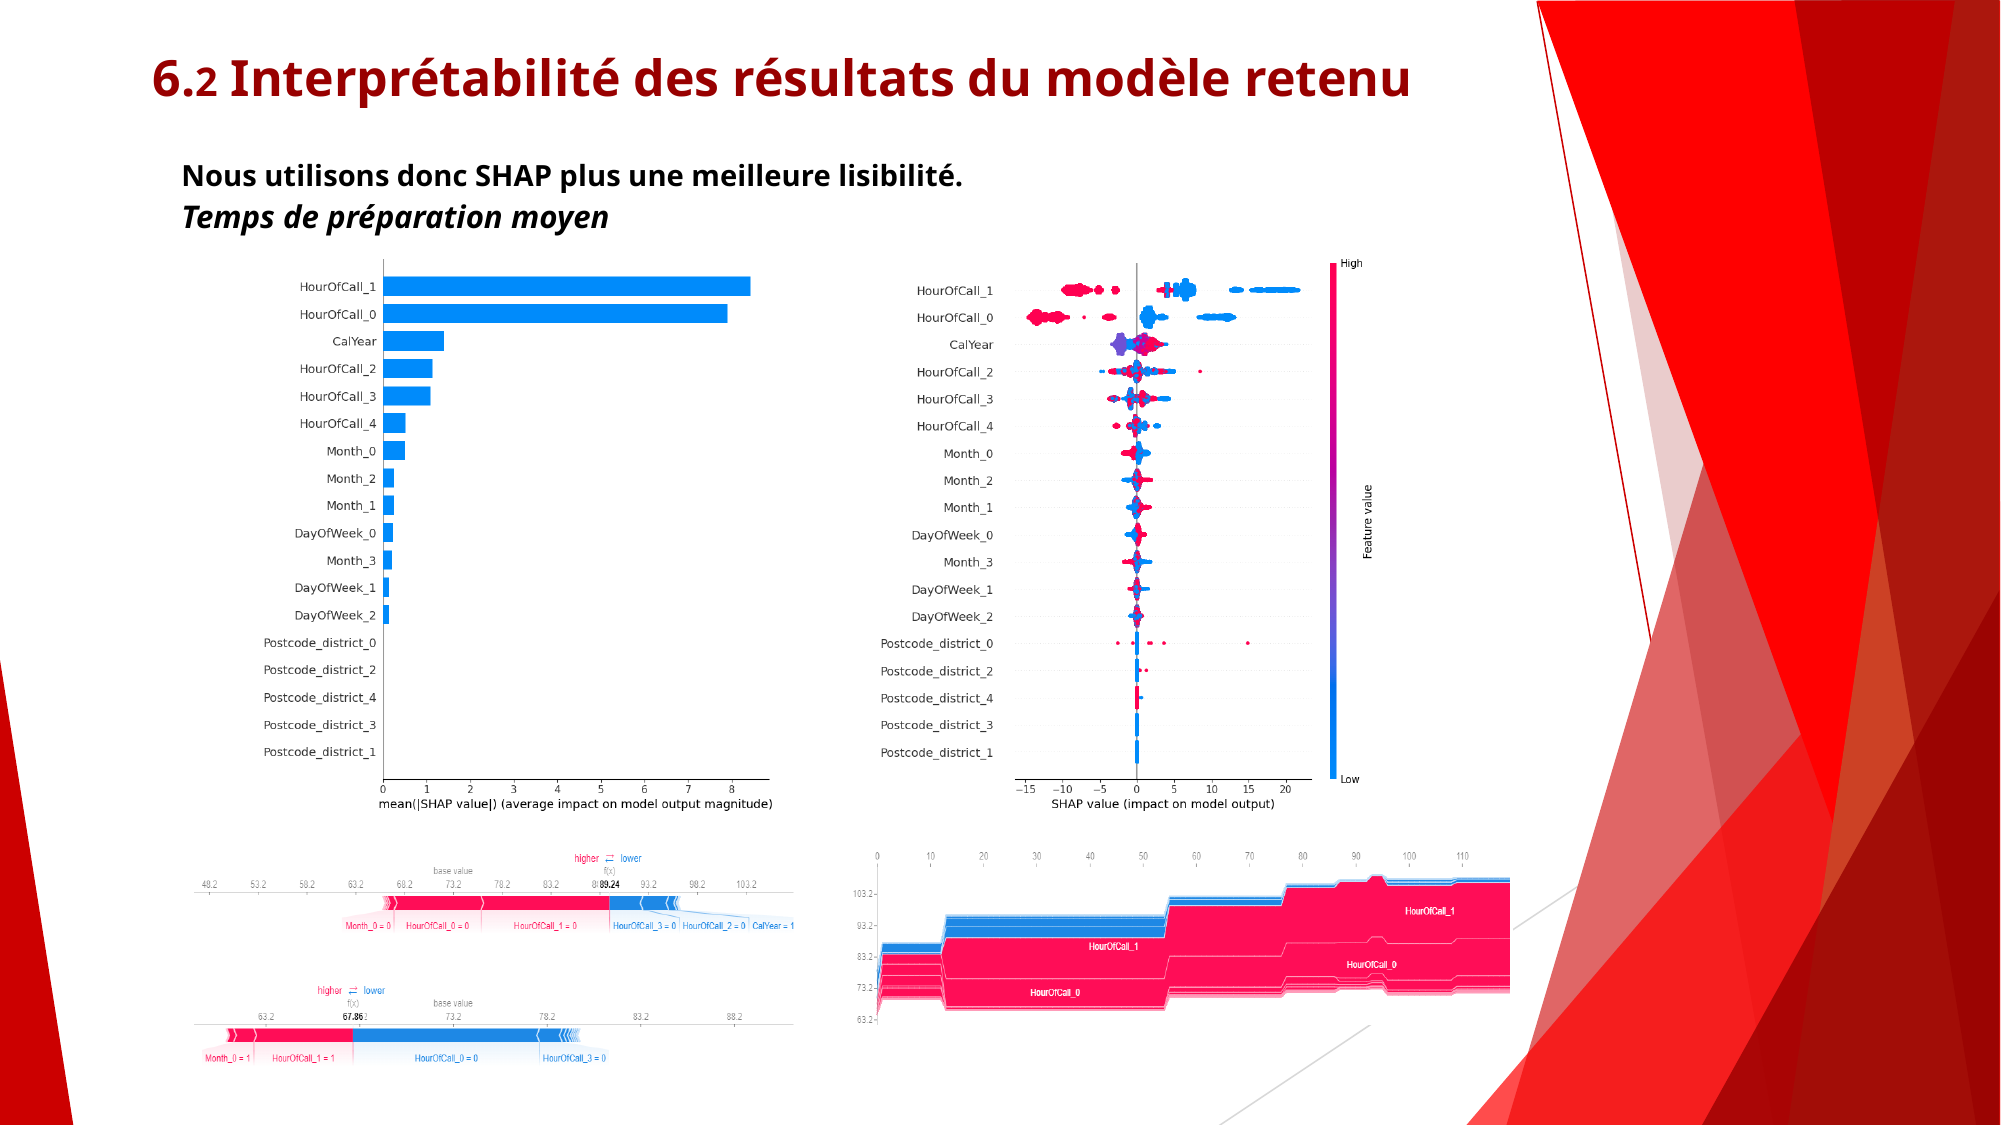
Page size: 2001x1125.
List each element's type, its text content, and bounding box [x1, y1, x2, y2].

picture [256, 252, 776, 817]
list Nous utilisons donc SHAP plus une meilleure lisibilité. Temps de préparation moyen [91, 144, 1553, 1125]
title 6.2 Interprétabilité des résultats du modèle retenu [137, 0, 1863, 160]
picture [849, 844, 1514, 1025]
picture [873, 252, 1381, 817]
picture [193, 844, 796, 1073]
